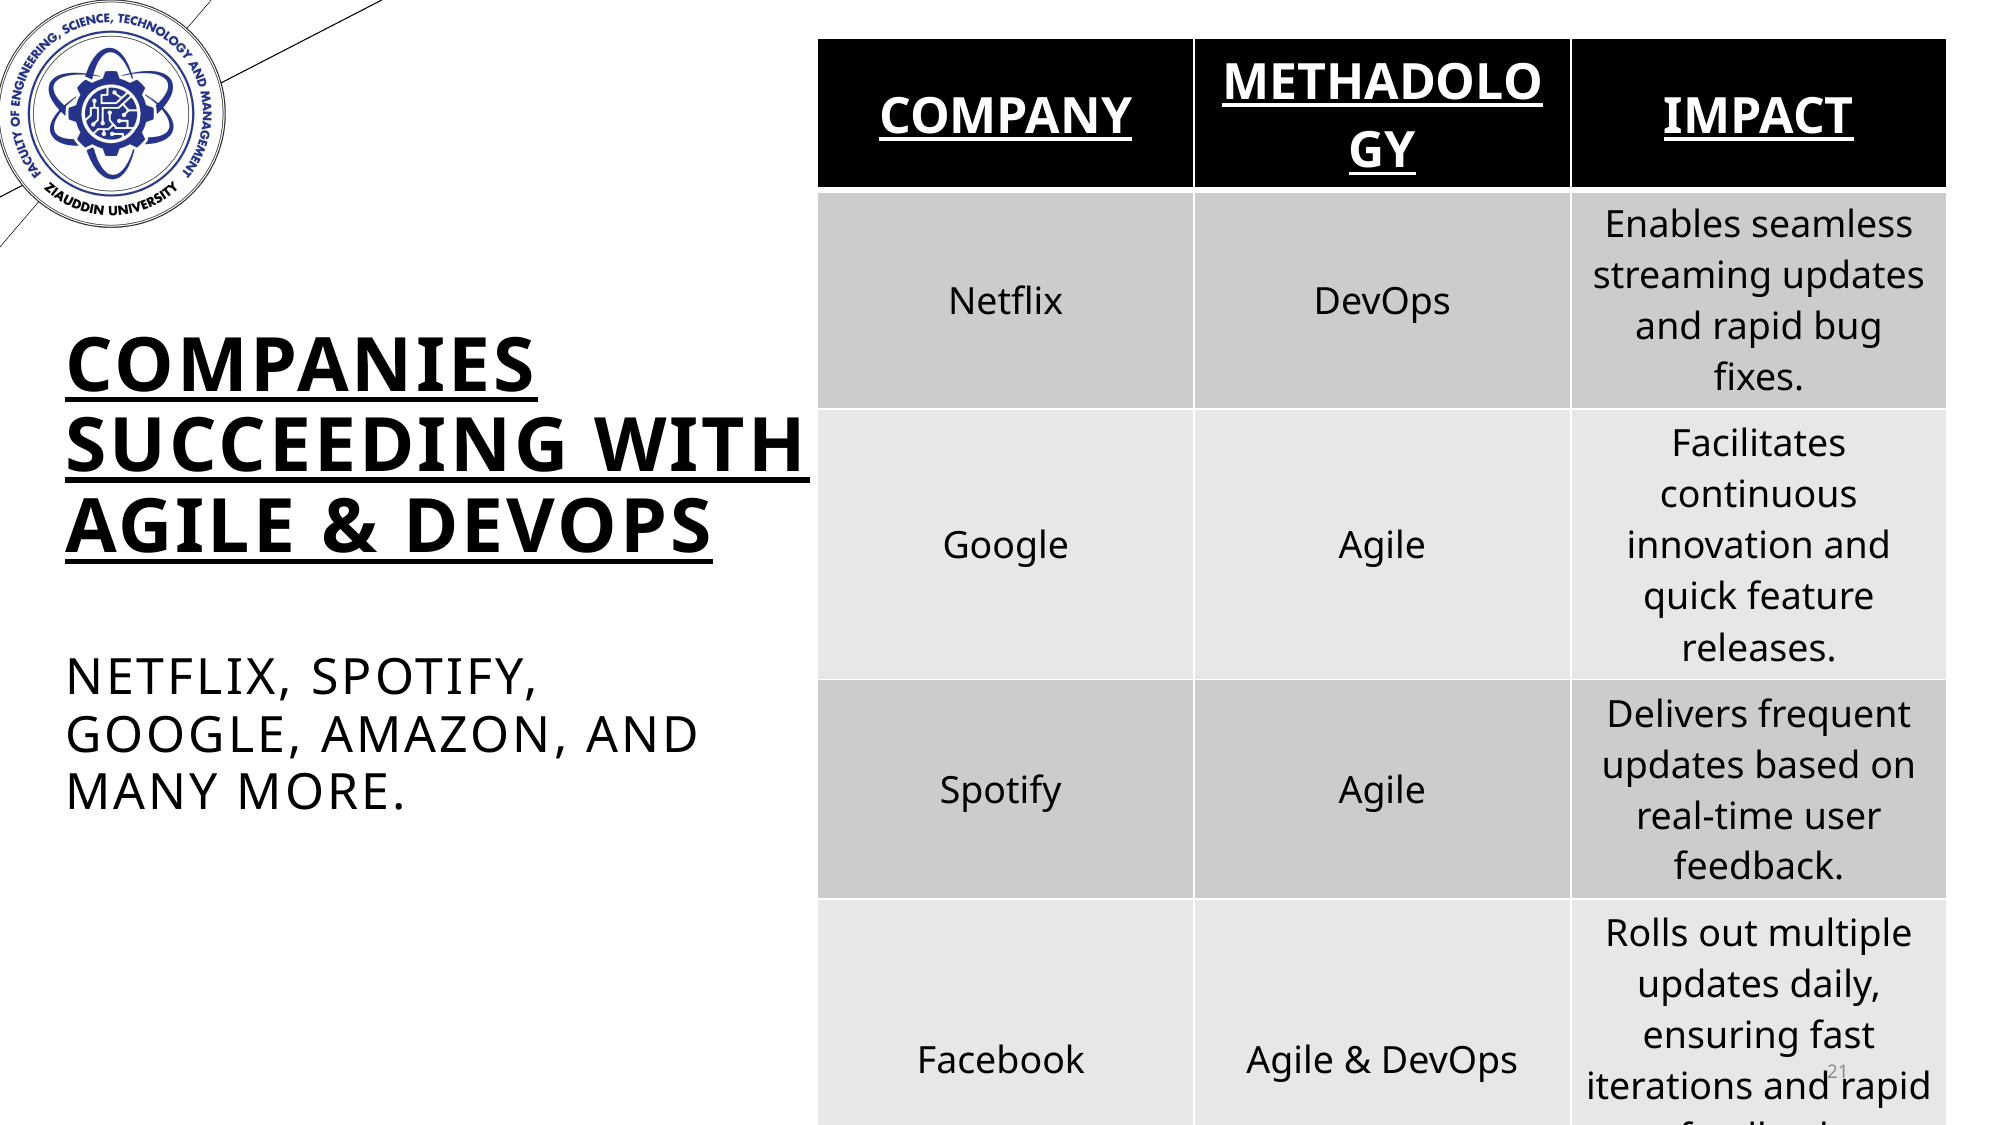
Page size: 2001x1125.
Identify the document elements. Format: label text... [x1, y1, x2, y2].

table_header METHADOLOGY [1195, 39, 1570, 187]
table_cell Agile [1195, 410, 1570, 679]
table_cell Delivers frequent updates based on real-time user feedback. [1572, 680, 1946, 898]
table_cell DevOps [1195, 193, 1570, 408]
table_cell Rolls out multiple updates daily, ensuring fast iterations and rapid feedback incorporation. [1572, 900, 1946, 1125]
list Netflix, Spotify, Google, Amazon, and many more. [50, 647, 788, 1125]
table_header IMPACT [1572, 39, 1946, 187]
title Companies Succeeding with Agile & DevOps [50, 247, 817, 648]
table_cell Facebook [818, 900, 1193, 1125]
table_cell Netflix [818, 193, 1193, 408]
table_cell Agile & DevOps [1195, 900, 1570, 1125]
table_cell Google [818, 410, 1193, 679]
table_cell Agile [1195, 680, 1570, 898]
slide_number 21 [1701, 1042, 1864, 1103]
table_header COMPANY [818, 39, 1193, 187]
table_cell Facilitates continuous innovation and quick feature releases. [1572, 410, 1946, 679]
table_cell Spotify [818, 680, 1193, 898]
table_cell Enables seamless streaming updates and rapid bug fixes. [1572, 193, 1946, 408]
picture [0, 0, 253, 255]
